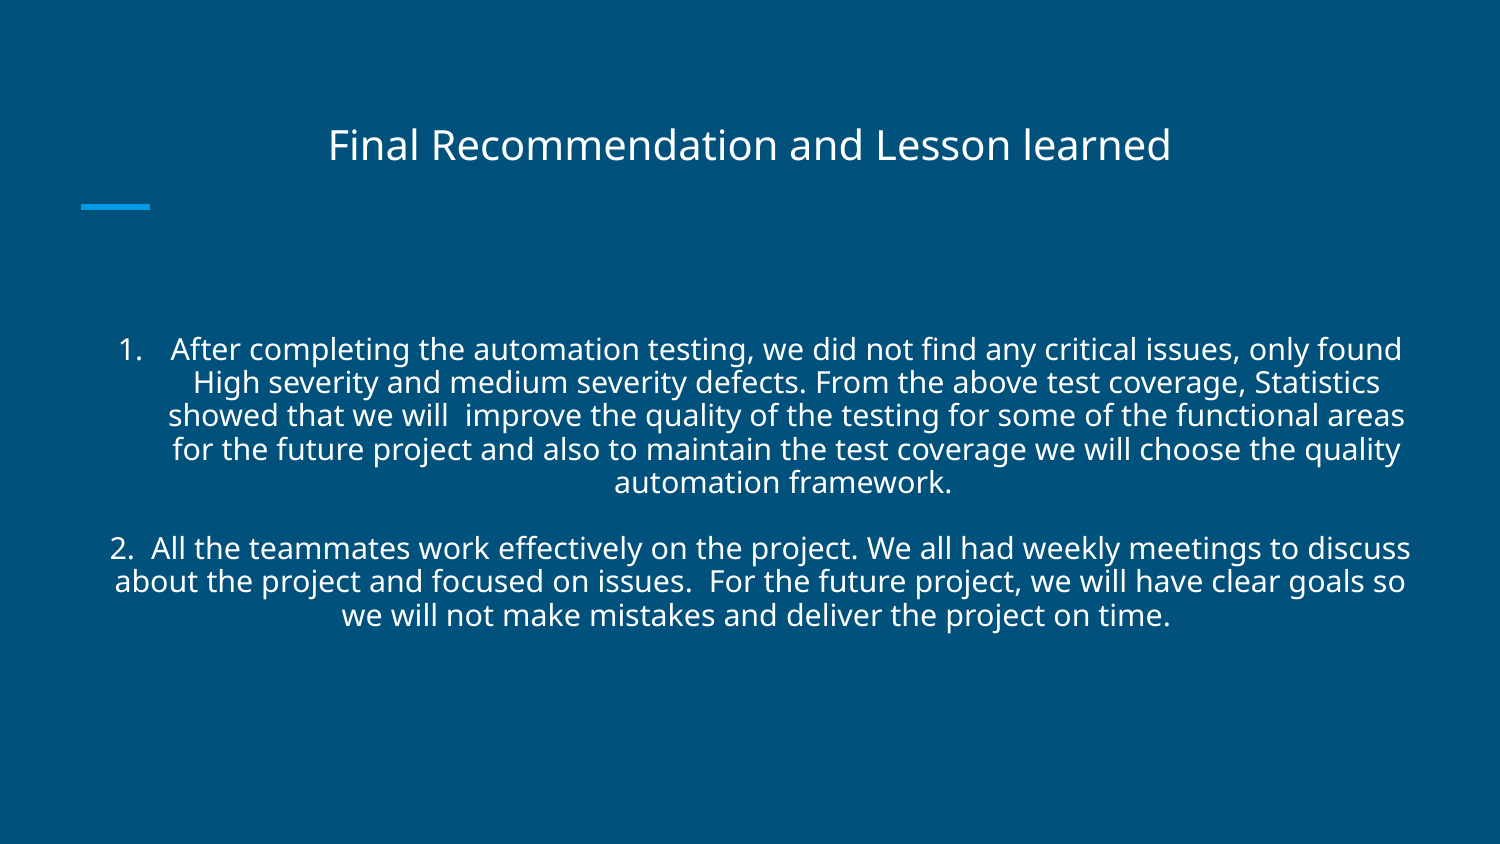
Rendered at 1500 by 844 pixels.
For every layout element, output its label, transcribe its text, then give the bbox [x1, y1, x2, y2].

list After completing the automation testing, we did not find any critical issues, only found High severity and medium severity defects. From the above test coverage, Statistics showed that we will improve the quality of the testing for some of the functional areas for the future project and also to maintain the test coverage we will choose the quality automation framework. 2. All the teammates work effectively on the project. We all had weekly meetings to discuss about the project and focused on issues. For the future project, we will have clear goals so we will not make mistakes and deliver the project on time. [63, 244, 1437, 750]
title Final Recommendation and Lesson learned [63, 75, 1437, 188]
